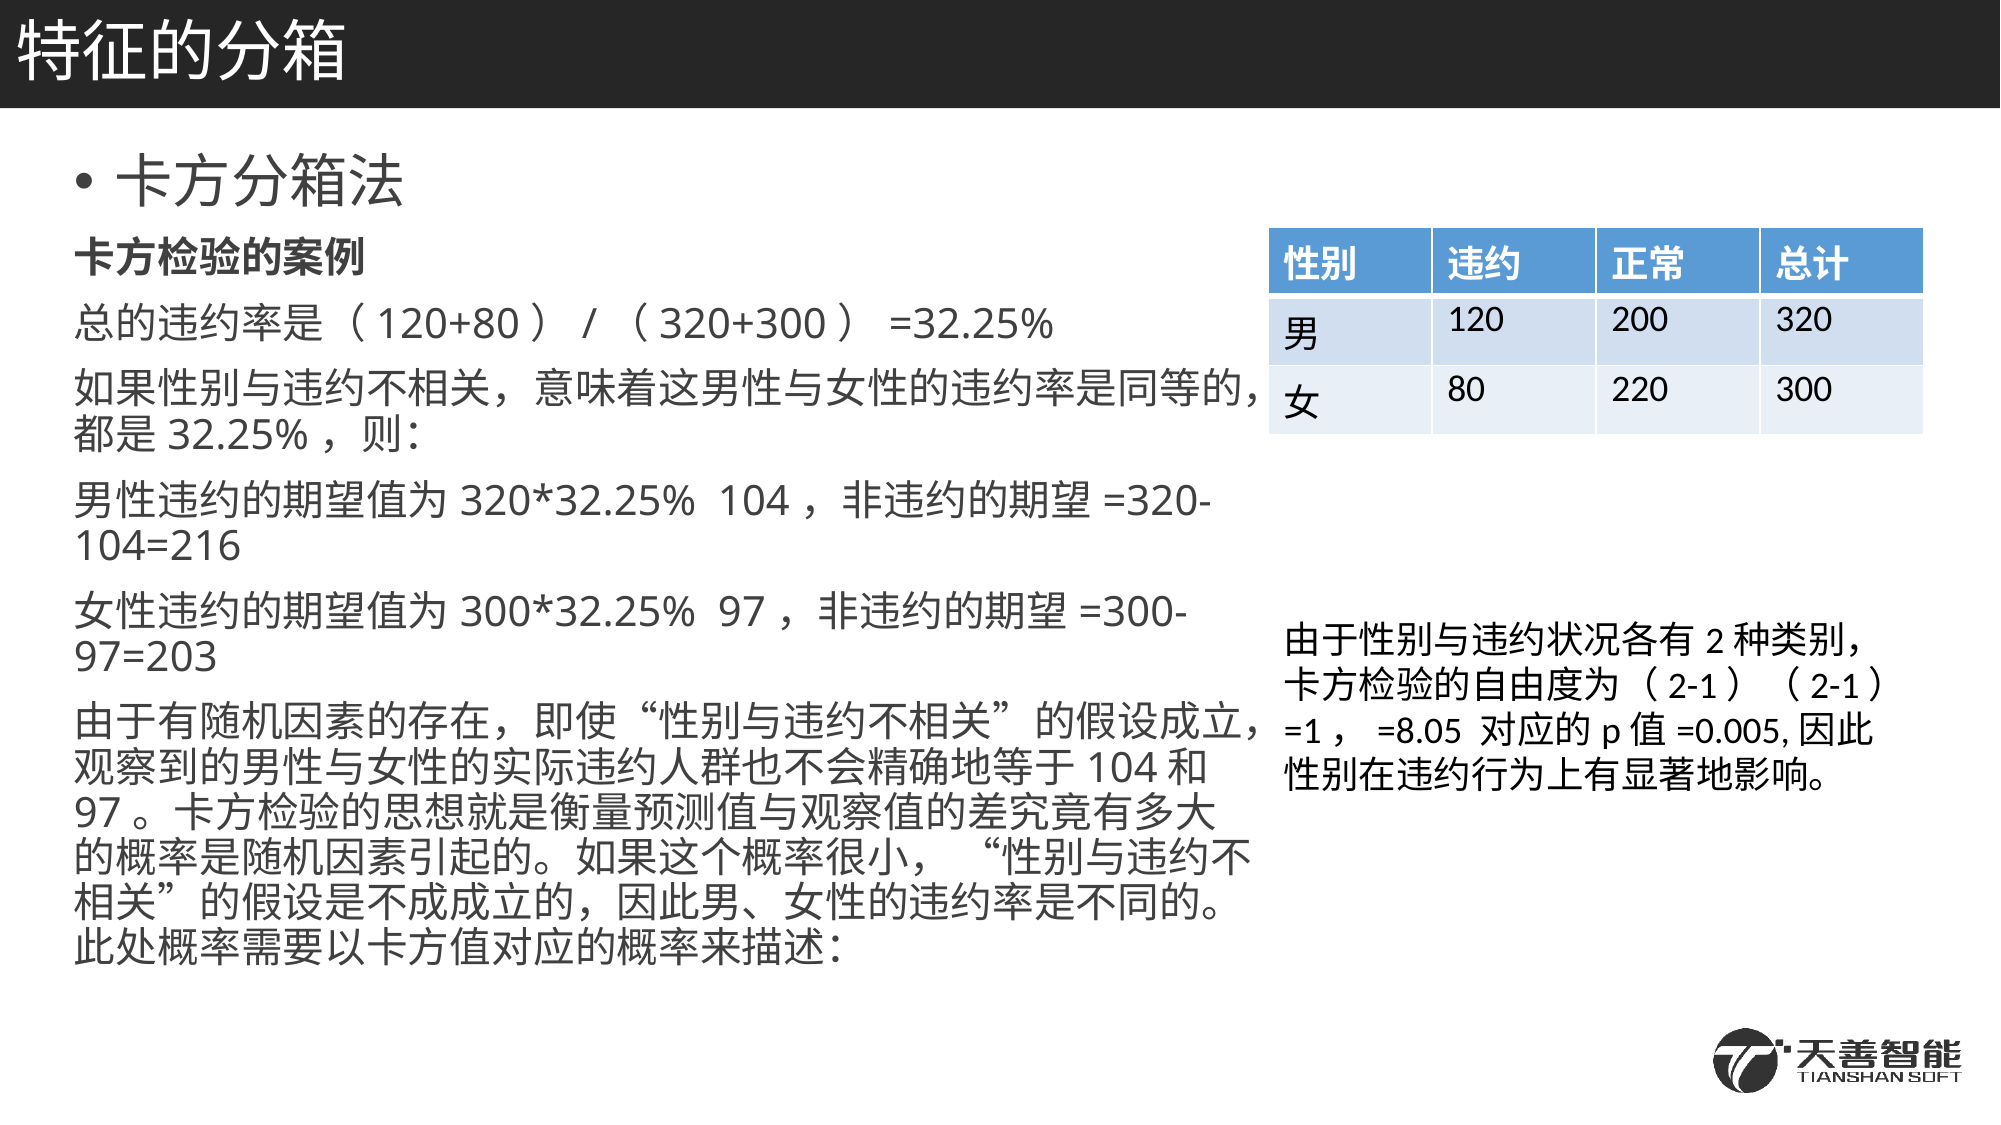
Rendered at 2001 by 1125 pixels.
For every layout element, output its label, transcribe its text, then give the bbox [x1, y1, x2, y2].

table_header 总计 [1761, 228, 1923, 293]
title 特征的分箱 [0, 0, 2000, 109]
table_header 违约 [1433, 228, 1595, 293]
table_header 性别 [1269, 228, 1431, 293]
table_cell 320 [1761, 299, 1923, 365]
table_cell 200 [1597, 299, 1759, 365]
table_cell 120 [1433, 299, 1595, 365]
picture [1713, 1028, 1962, 1093]
table_cell 女 [1269, 366, 1431, 434]
table_cell 300 [1761, 366, 1923, 434]
table_cell 80 [1433, 366, 1595, 434]
table_cell 220 [1597, 366, 1759, 434]
table_cell 男 [1269, 299, 1431, 365]
table_header 正常 [1597, 228, 1759, 293]
